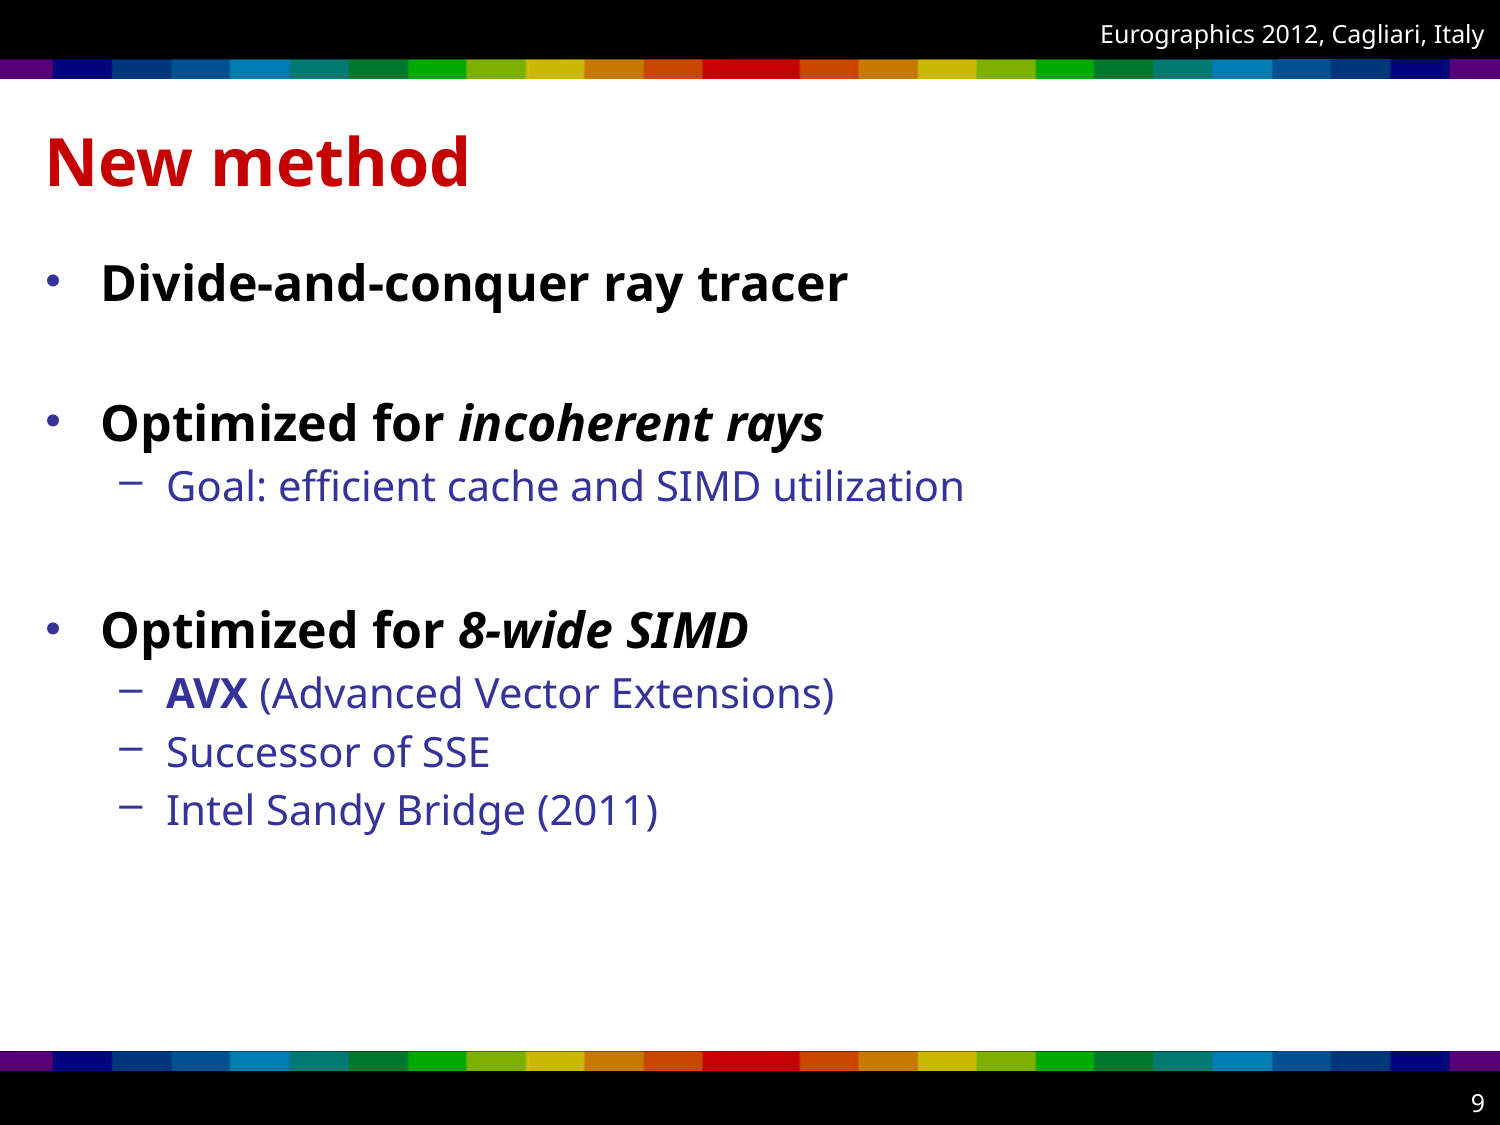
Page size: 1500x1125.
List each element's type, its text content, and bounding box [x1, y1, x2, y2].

slide_number 9 [1187, 1079, 1500, 1118]
list Divide-and-conquer ray tracer Optimized for incoherent rays Goal: efficient cache and SIMD utilization Optimized for 8-wide SIMD AVX (Advanced Vector Extensions) Successor of SSE Intel Sandy Bridge (2011) [29, 243, 1471, 1047]
title New method [29, 77, 1471, 241]
picture [1273, 59, 1500, 79]
picture [0, 59, 229, 79]
picture [291, 1051, 1211, 1071]
picture [291, 59, 1211, 77]
picture [1273, 1051, 1500, 1071]
picture [0, 1051, 229, 1071]
